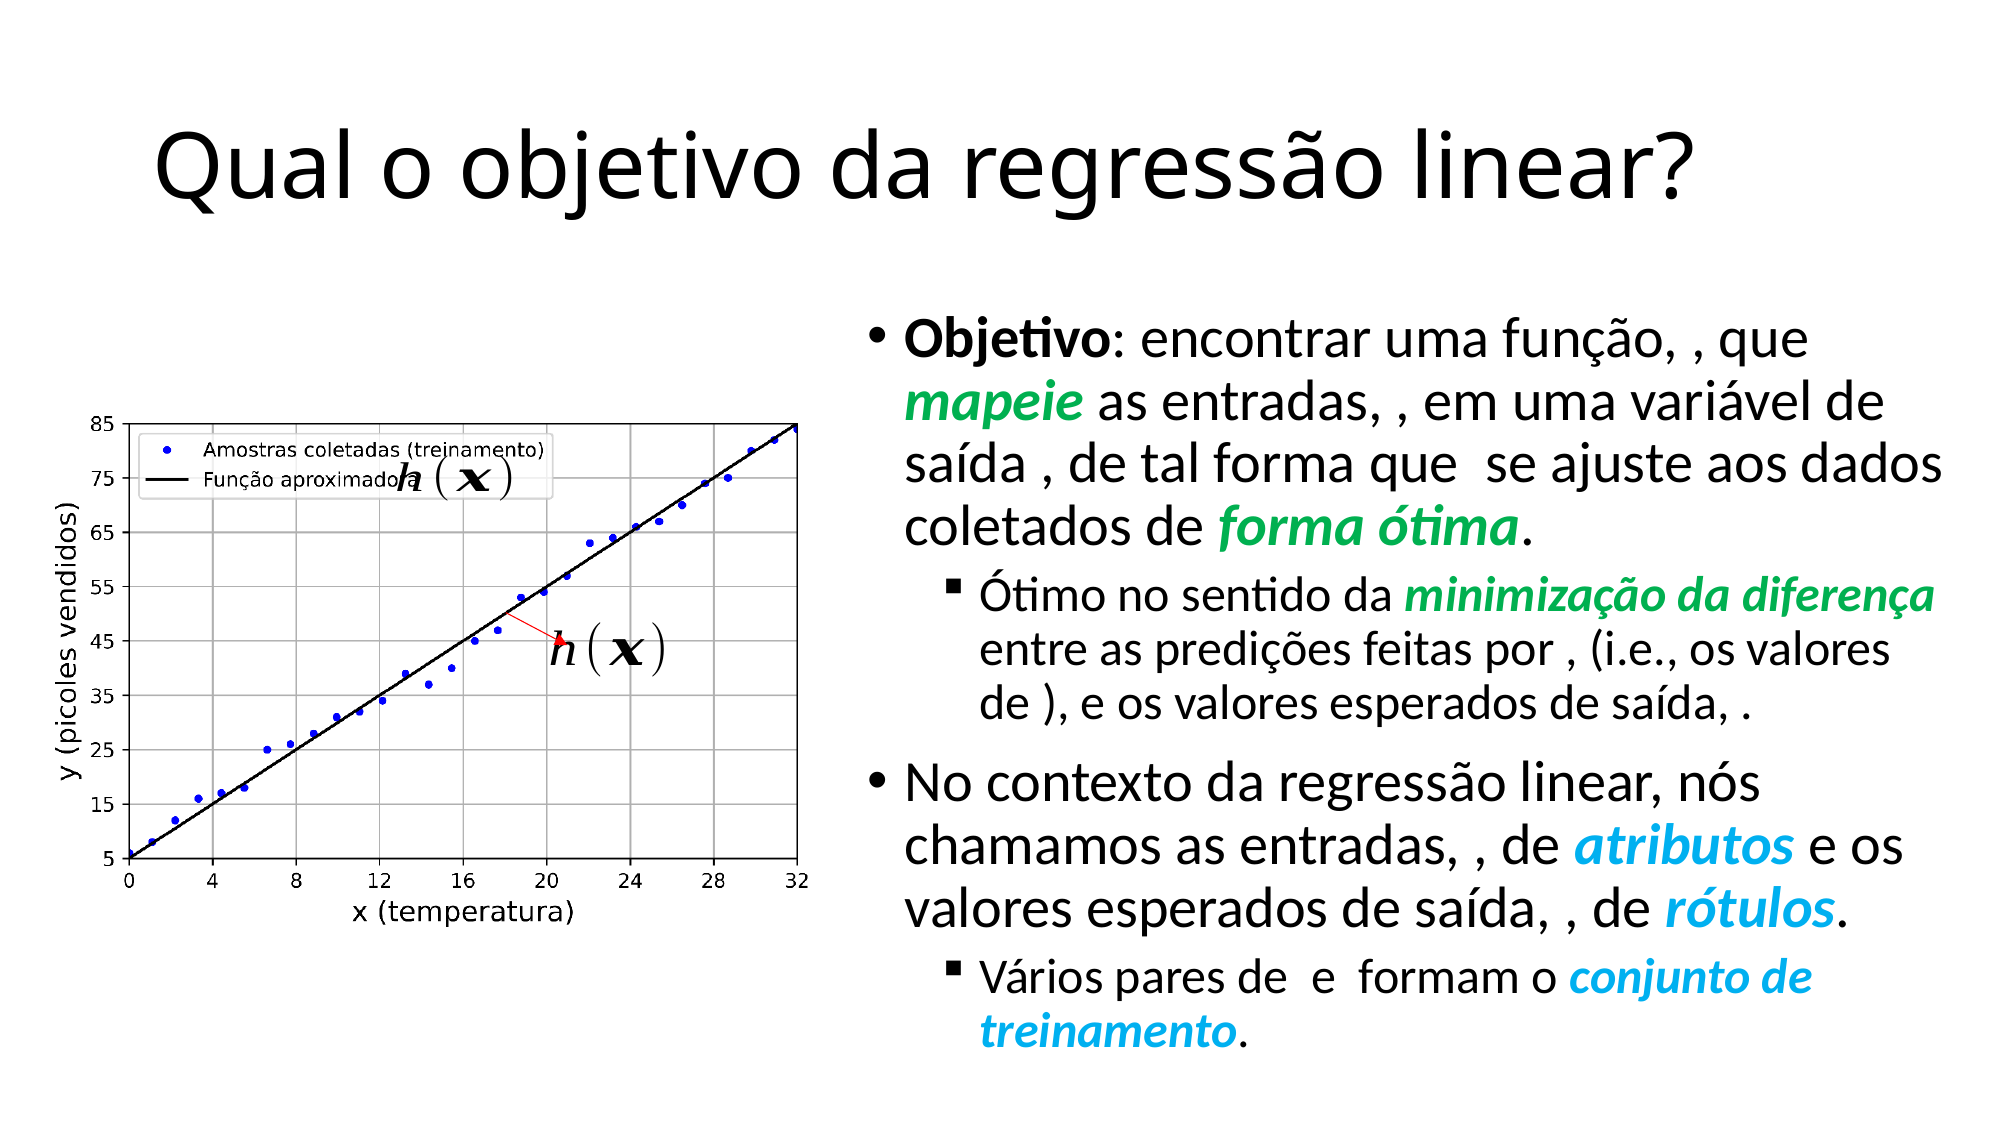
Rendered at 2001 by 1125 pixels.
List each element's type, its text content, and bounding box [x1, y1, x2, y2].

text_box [51, 411, 810, 930]
title Qual o objetivo da regressão linear? [137, 59, 1863, 278]
